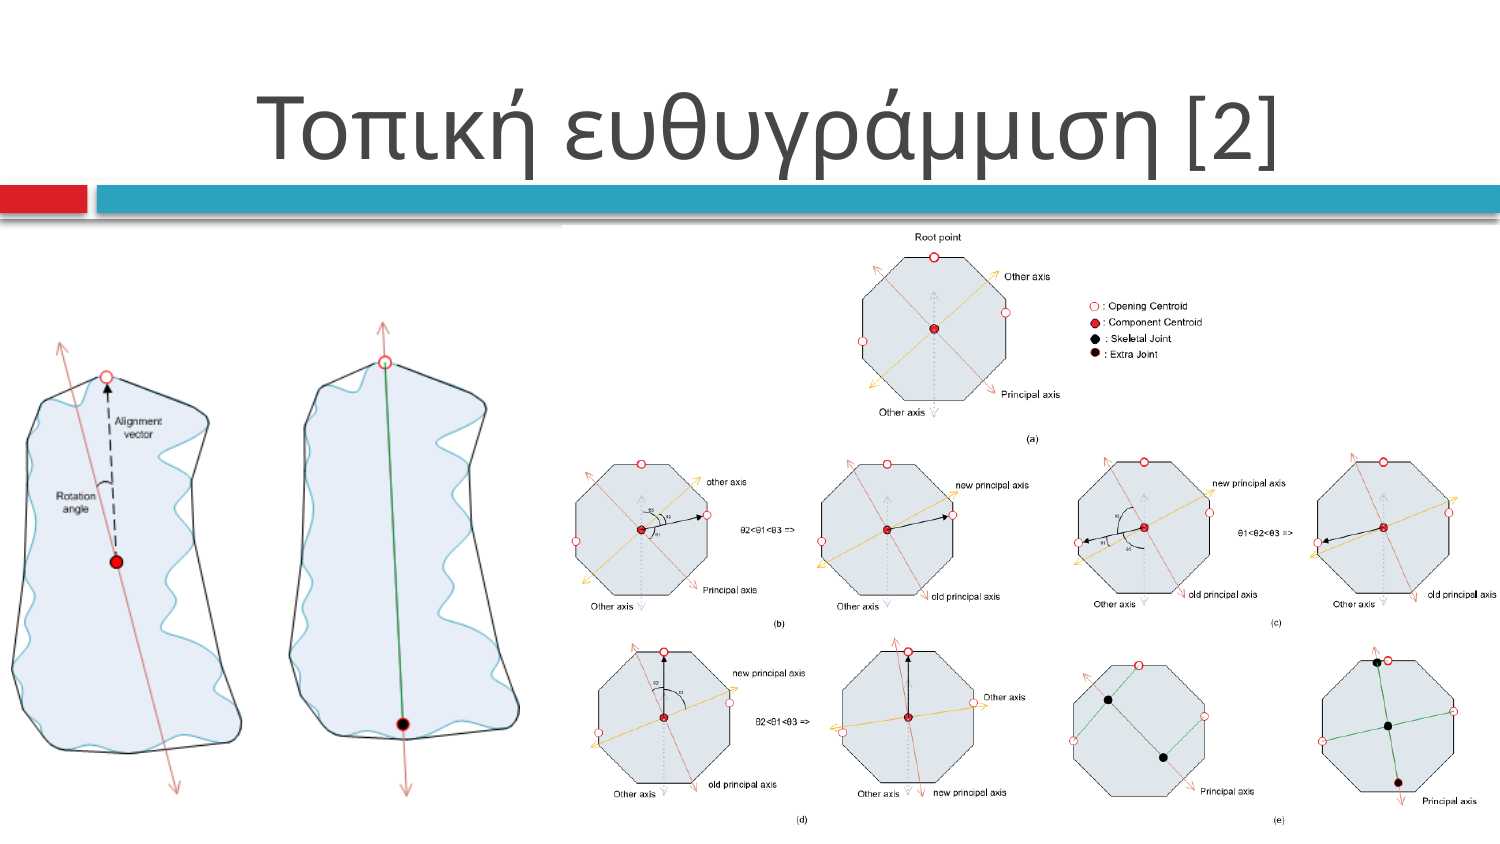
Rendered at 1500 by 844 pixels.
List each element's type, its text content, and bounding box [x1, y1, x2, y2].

title Τοπική ευθυγράμμιση [2] [99, 19, 1438, 185]
picture [562, 224, 1500, 831]
picture [11, 320, 520, 798]
